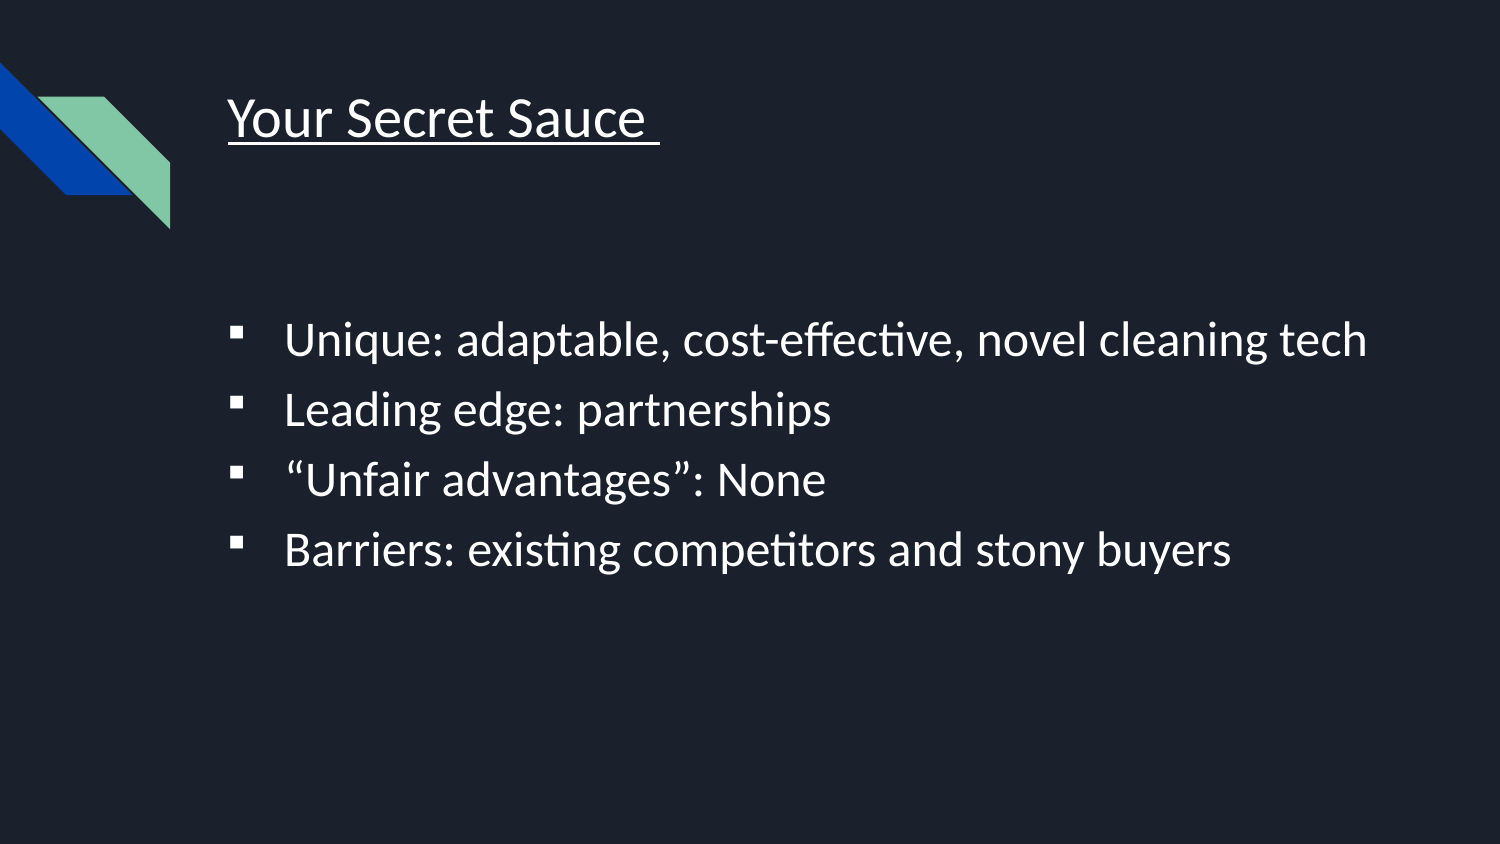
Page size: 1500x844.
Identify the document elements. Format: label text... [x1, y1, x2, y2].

title Your Secret Sauce [212, 64, 1368, 215]
list Unique: adaptable, cost-effective, novel cleaning tech Leading edge: partnerships “Unfair advantages”: None Barriers: existing competitors and stony buyers [212, 243, 1409, 739]
